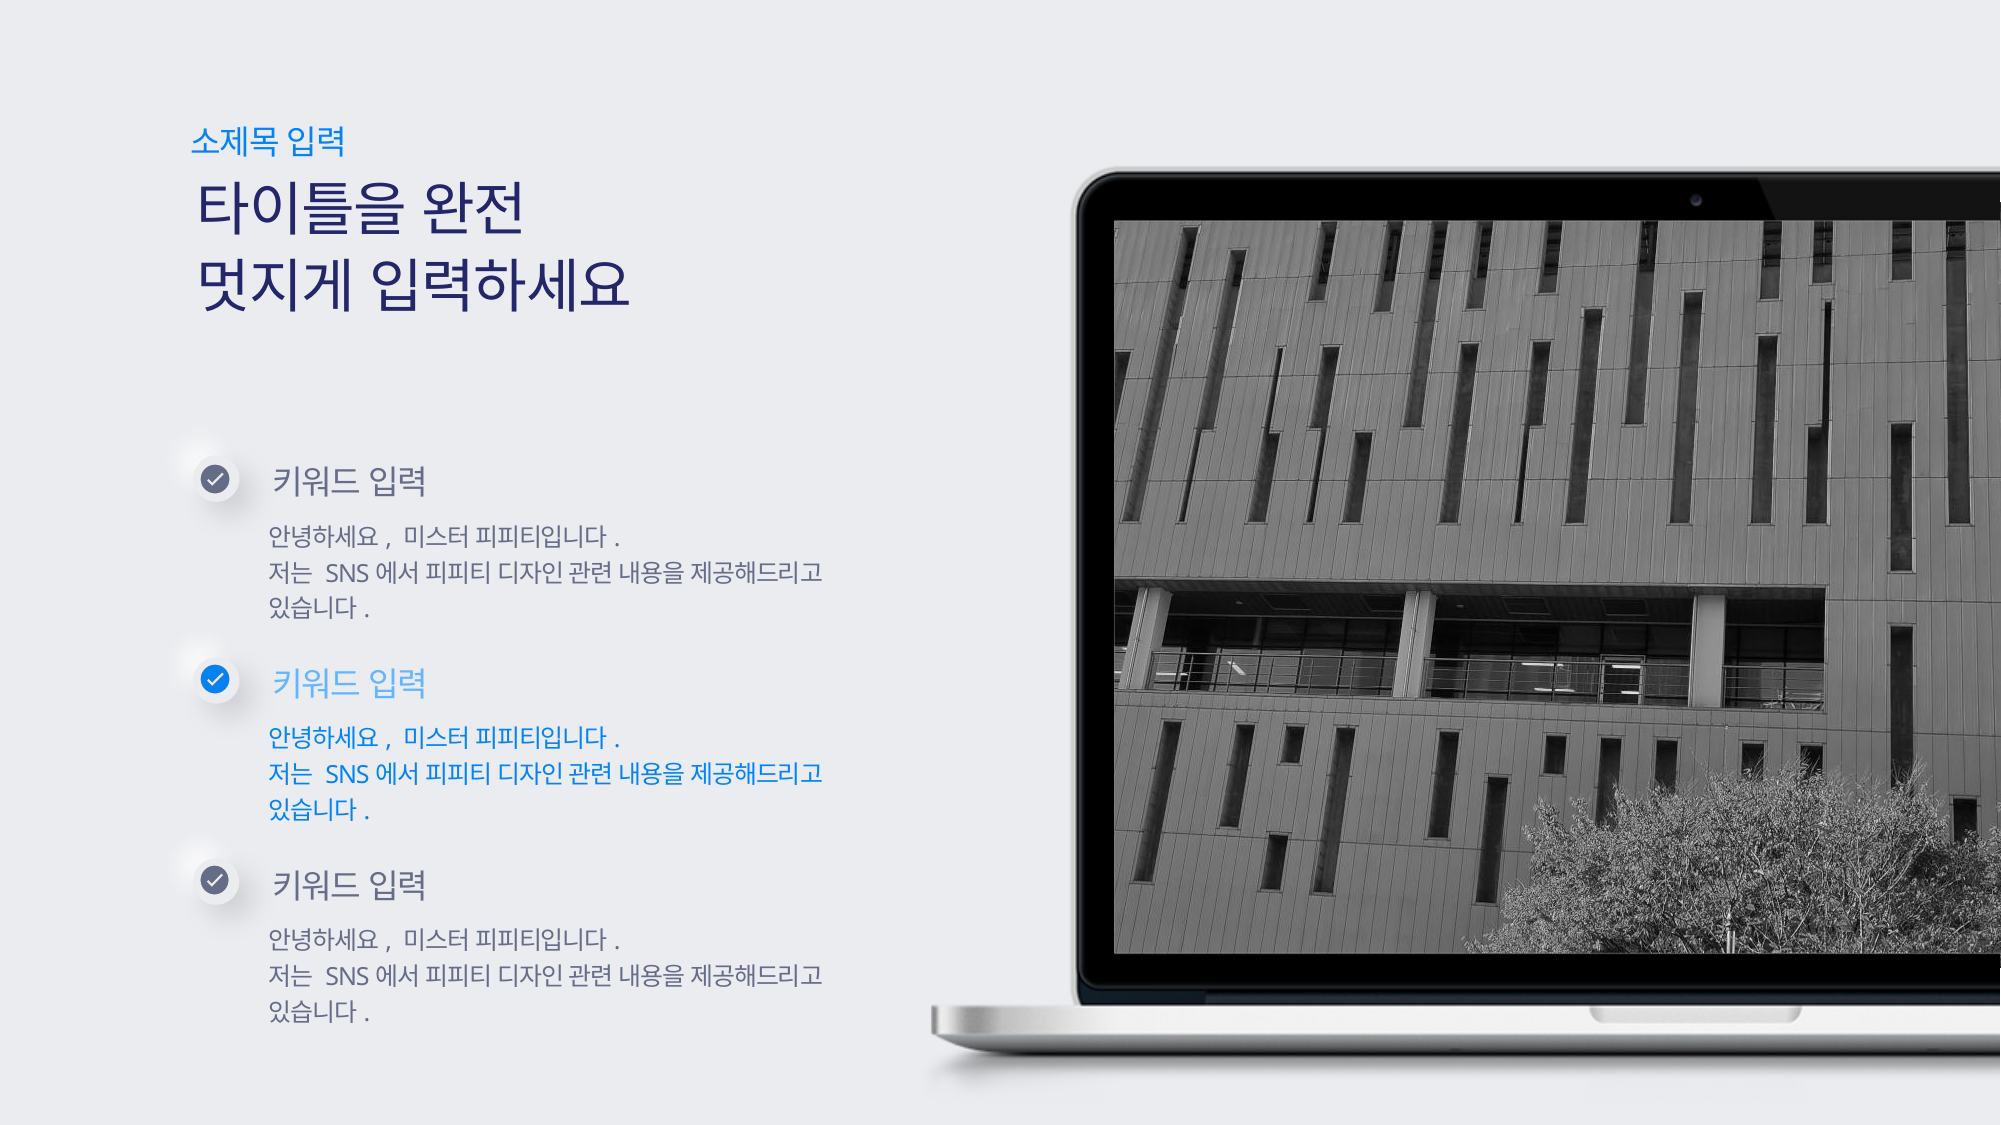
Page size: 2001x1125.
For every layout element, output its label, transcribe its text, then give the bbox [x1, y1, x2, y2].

text_box 안녕하세요, 미스터 피피티입니다. 저는 SNS에서 피피티 디자인 관련 내용을 제공해드리고 있습니다. [268, 716, 884, 825]
picture [919, 165, 2001, 1108]
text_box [193, 455, 240, 502]
text_box 키워드 입력 [272, 663, 429, 704]
picture [197, 461, 233, 497]
picture [197, 661, 233, 697]
text_box 안녕하세요, 미스터 피피티입니다. 저는 SNS에서 피피티 디자인 관련 내용을 제공해드리고 있습니다. [268, 918, 884, 1027]
picture [197, 862, 232, 898]
text_box 타이틀을 완전 멋지게 입력하세요 [196, 165, 633, 320]
text_box 소제목 입력 [190, 120, 348, 161]
text_box 안녕하세요, 미스터 피피티입니다. 저는 SNS에서 피피티 디자인 관련 내용을 제공해드리고 있습니다. [268, 515, 884, 623]
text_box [193, 858, 240, 905]
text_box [193, 657, 240, 704]
text_box 키워드 입력 [272, 865, 429, 906]
text_box 키워드 입력 [272, 461, 429, 502]
